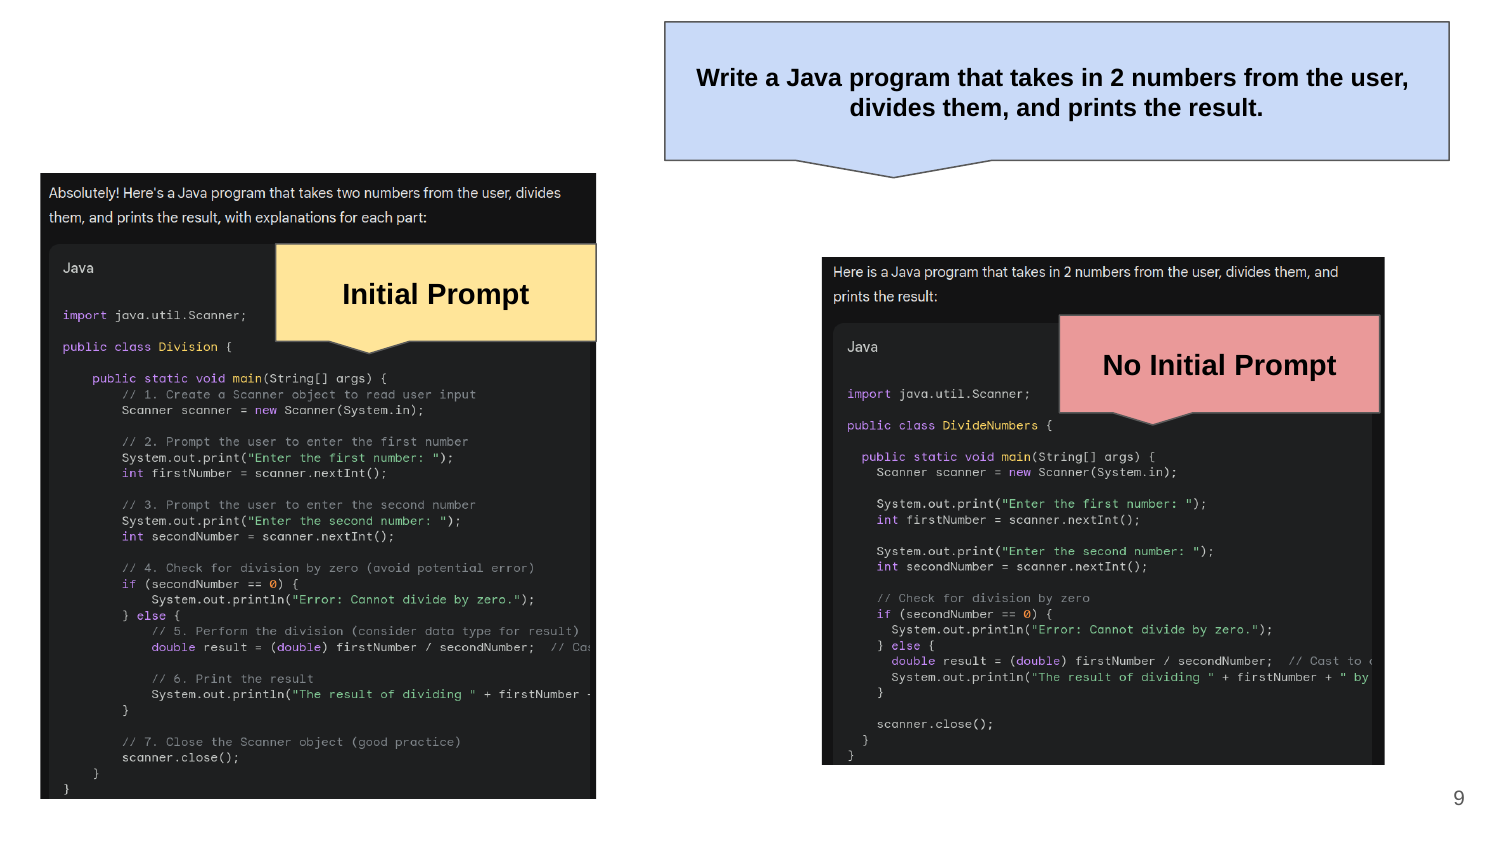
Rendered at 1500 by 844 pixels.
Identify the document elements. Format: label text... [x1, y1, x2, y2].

picture [40, 173, 597, 799]
picture [821, 257, 1385, 766]
text_box Write a Java program that takes in 2 numbers from the user, divides them, and prints the result. [664, 21, 1450, 178]
slide_number ‹#› [1389, 764, 1480, 830]
